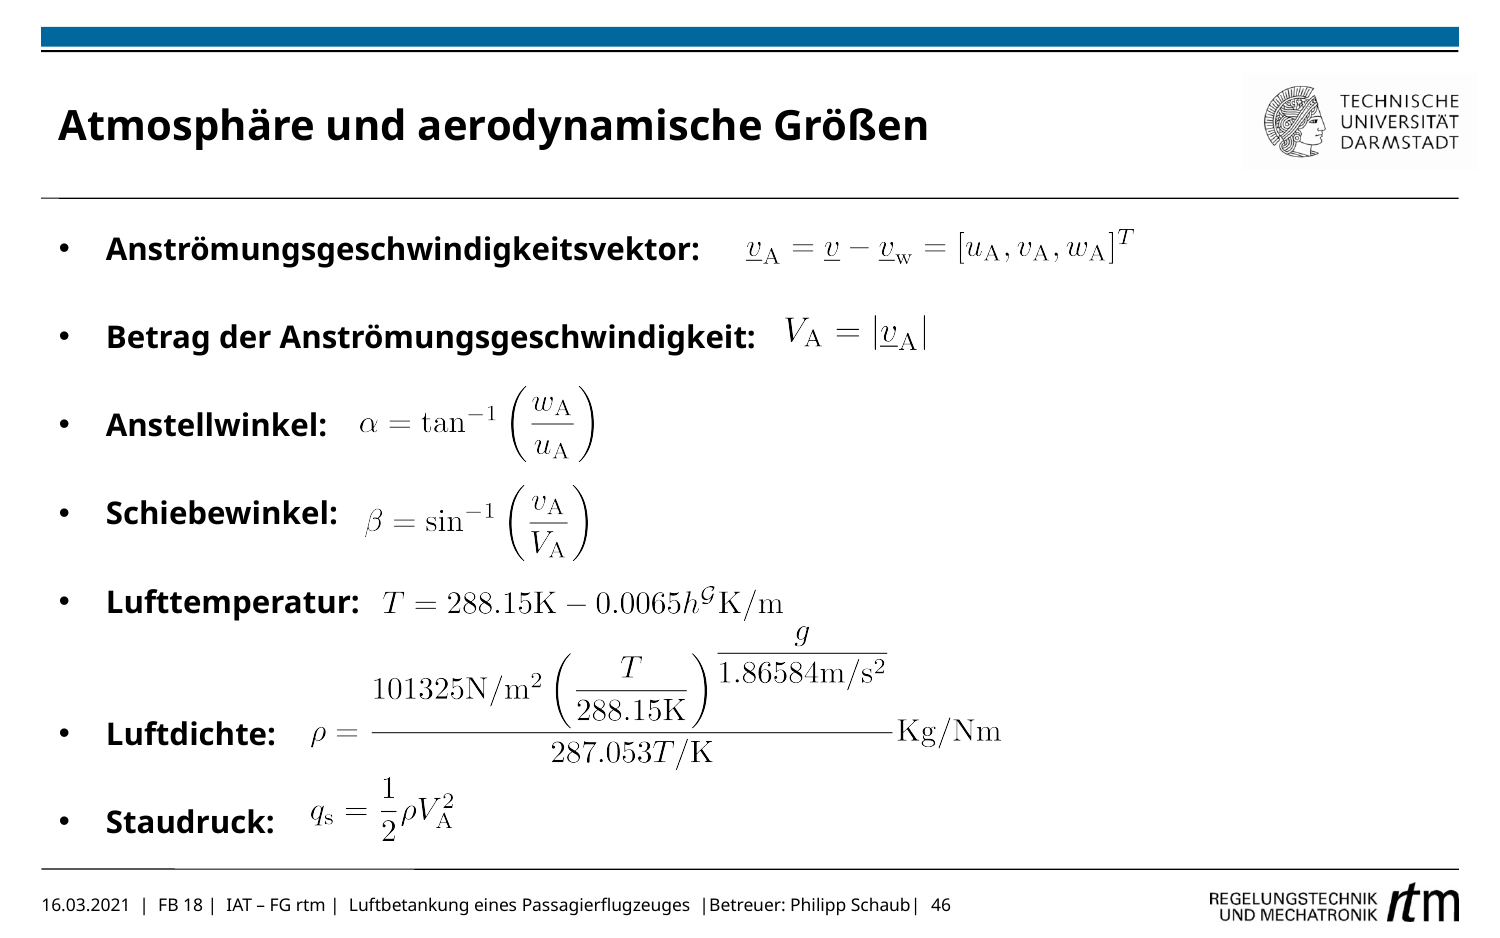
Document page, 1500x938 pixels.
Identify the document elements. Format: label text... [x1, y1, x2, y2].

picture [746, 229, 1134, 264]
picture [1242, 73, 1477, 170]
picture [359, 386, 594, 462]
picture [311, 776, 453, 841]
picture [365, 485, 588, 561]
picture [383, 585, 783, 621]
picture [1210, 882, 1459, 922]
list Anströmungsgeschwindigkeitsvektor: Betrag der Anströmungsgeschwindigkeit: Anstellwinkel: Schiebewinkel: Lufttemperatur: Luftdichte: Staudruck: [58, 221, 1441, 847]
title Atmosphäre und aerodynamische Größen [58, 66, 1149, 182]
picture [311, 625, 1001, 770]
picture [784, 314, 926, 350]
